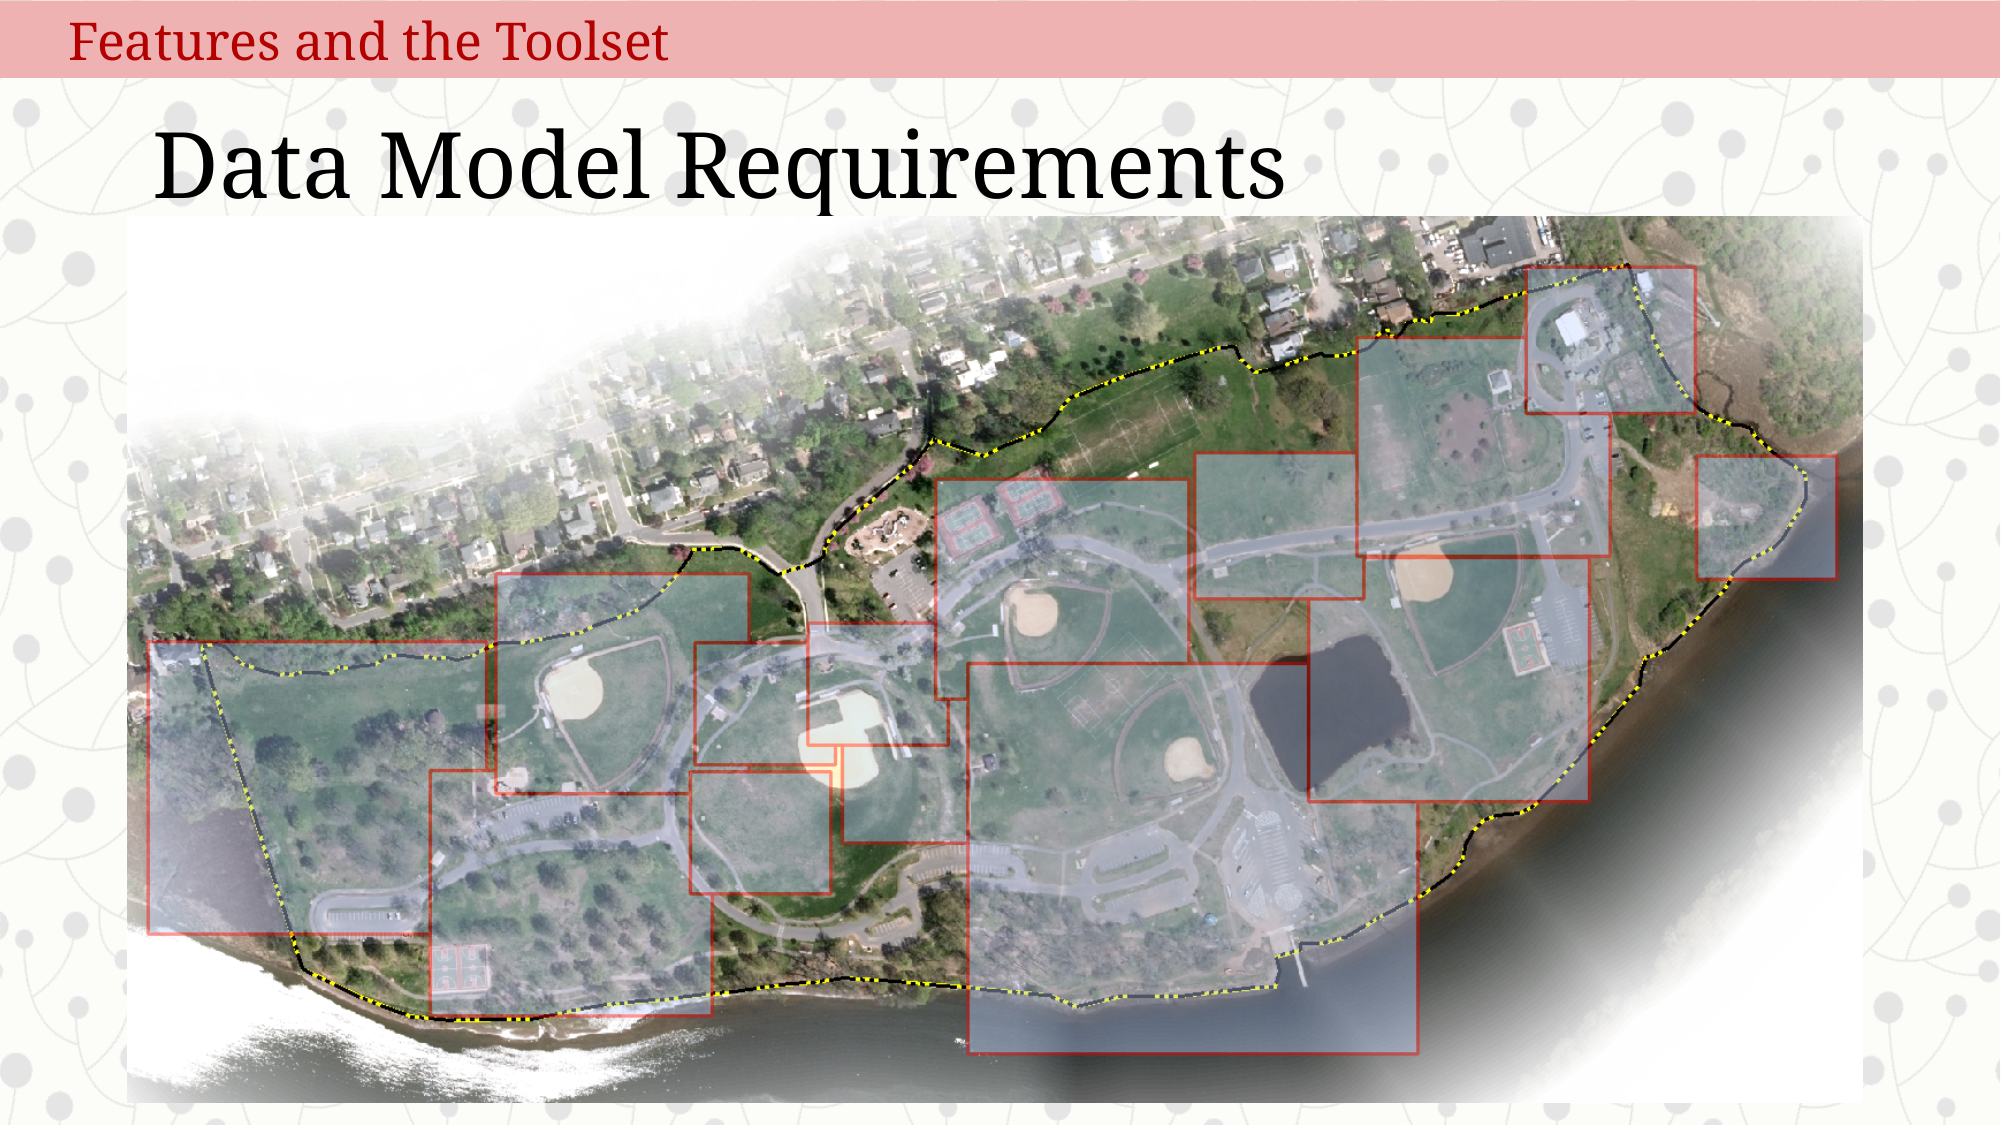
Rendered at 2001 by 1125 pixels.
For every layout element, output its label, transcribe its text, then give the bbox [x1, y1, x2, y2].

text_box Features and the Toolset [0, 0, 2000, 78]
title Data Model Requirements [137, 78, 1863, 216]
picture [0, 0, 2001, 1125]
